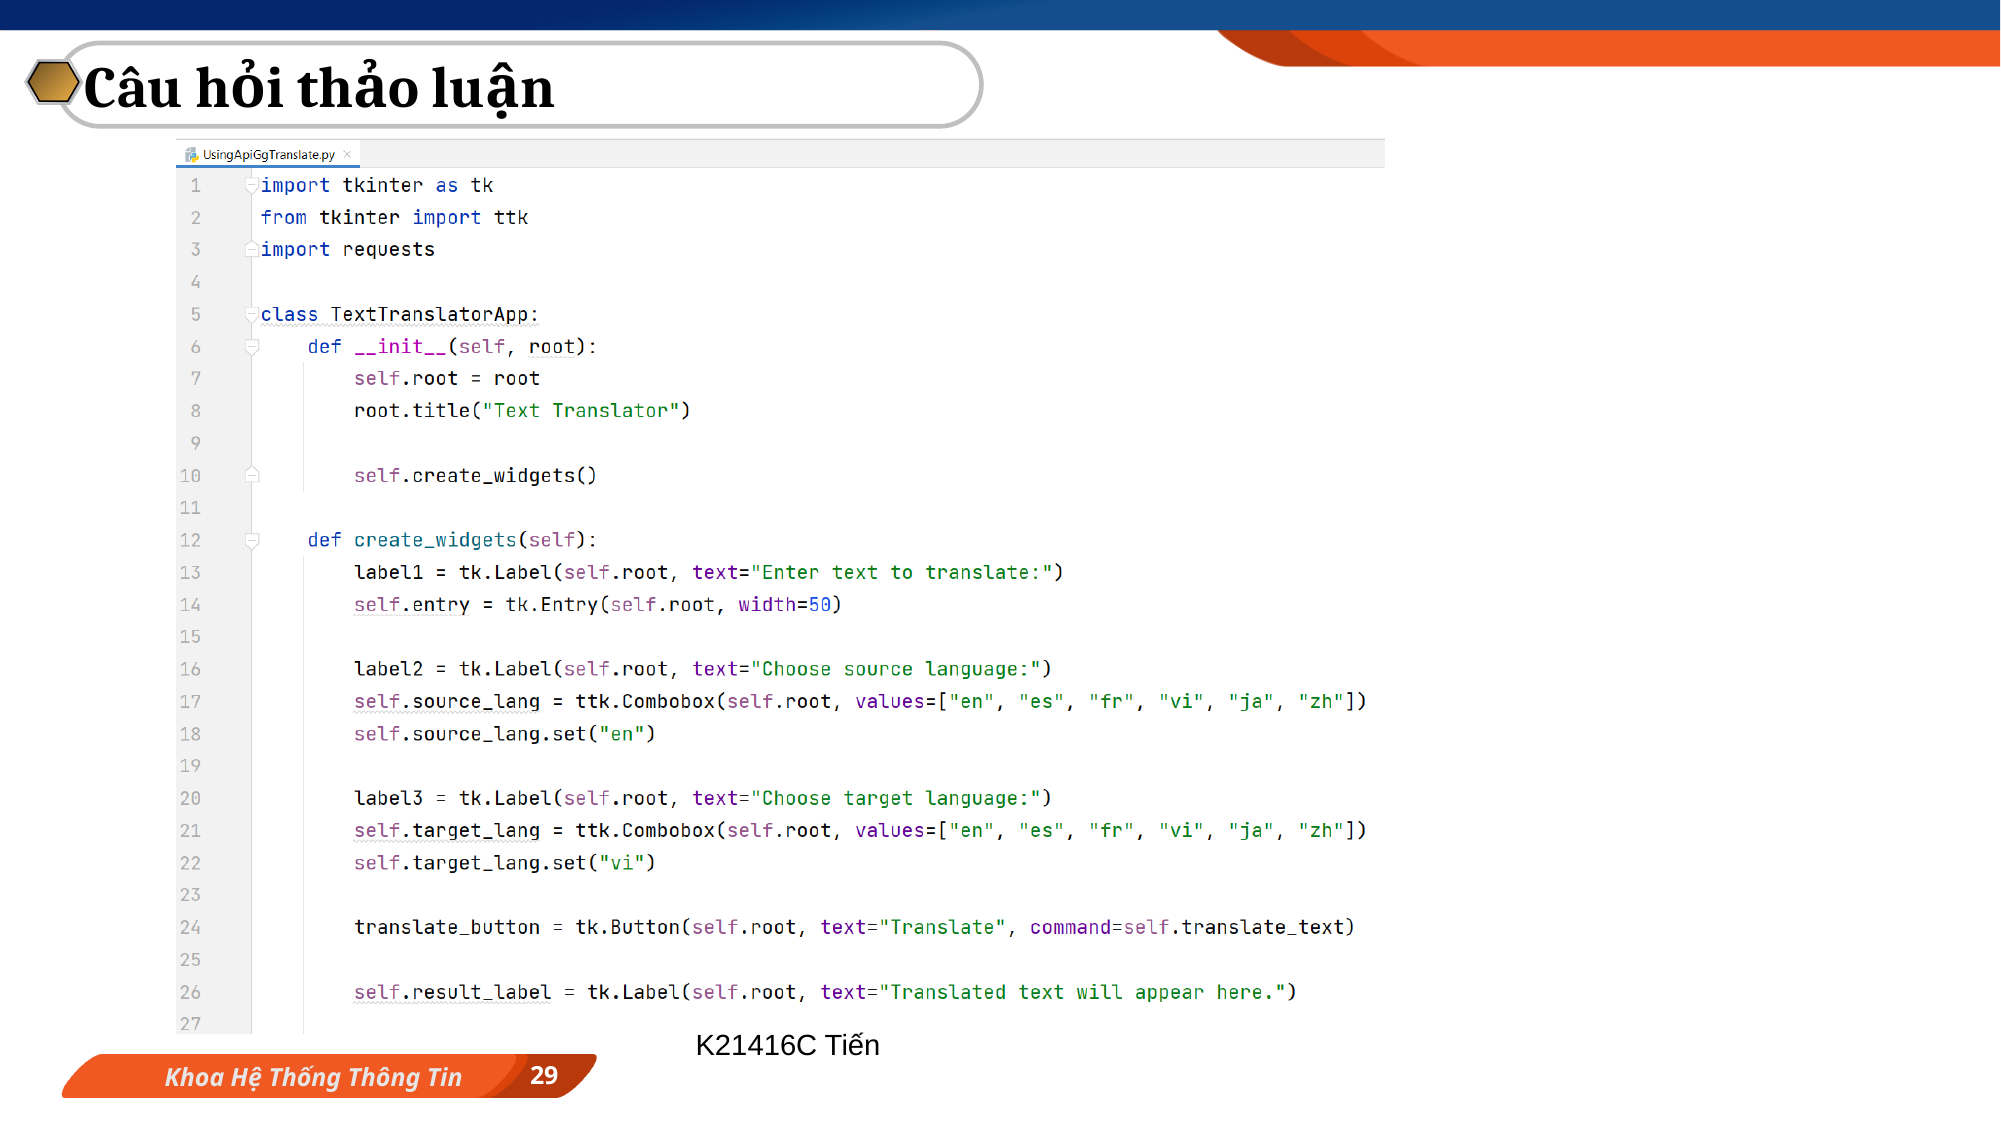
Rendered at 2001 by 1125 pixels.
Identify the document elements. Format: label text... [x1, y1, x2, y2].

picture [34, 138, 1385, 1125]
slide_number 29 [508, 1046, 574, 1106]
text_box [24, 42, 982, 127]
footer Khoa Hệ Thống Thông Tin [119, 1054, 508, 1098]
picture [0, 0, 2001, 71]
text_box K21416C Tiến [680, 1041, 896, 1069]
